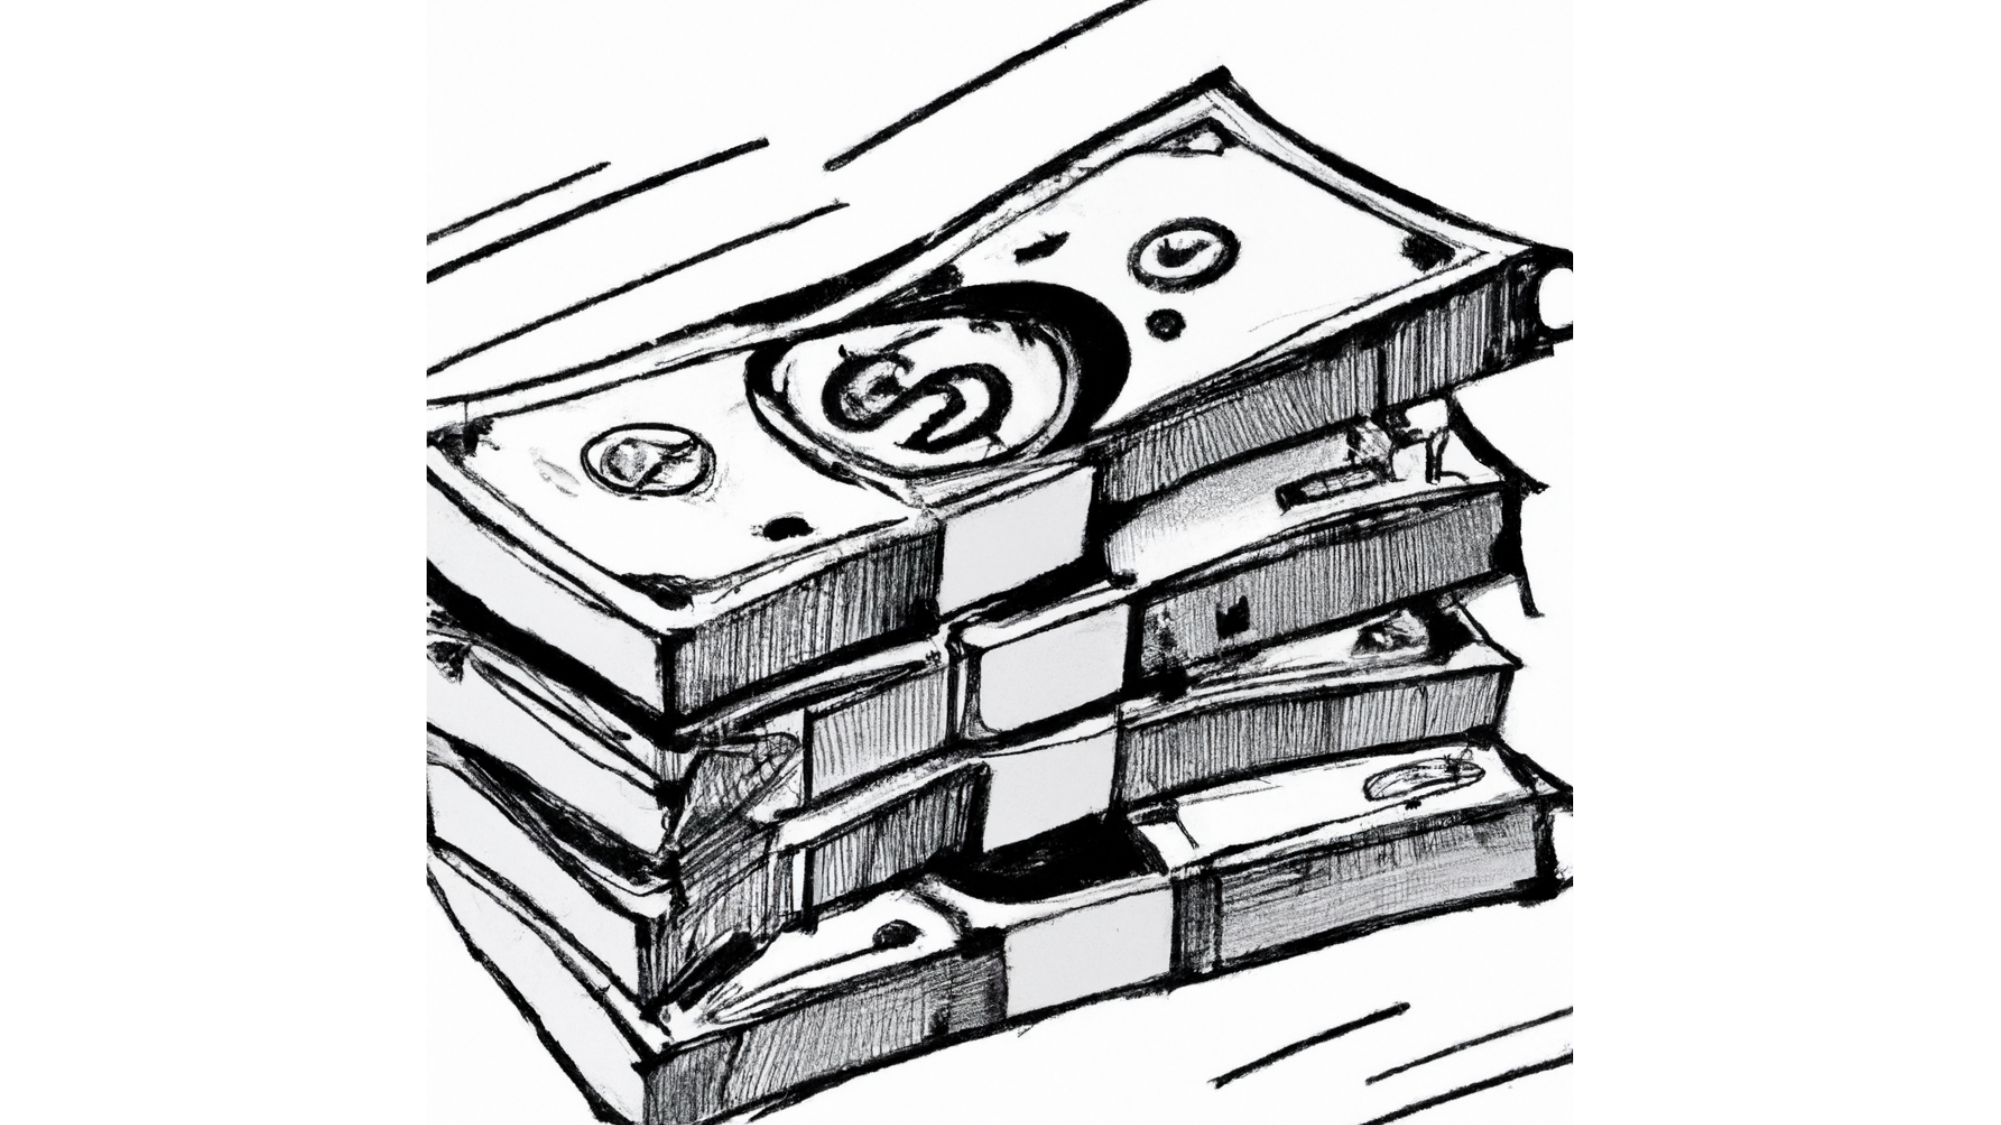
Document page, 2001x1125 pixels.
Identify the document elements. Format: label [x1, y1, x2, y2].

picture [426, 0, 1574, 1125]
